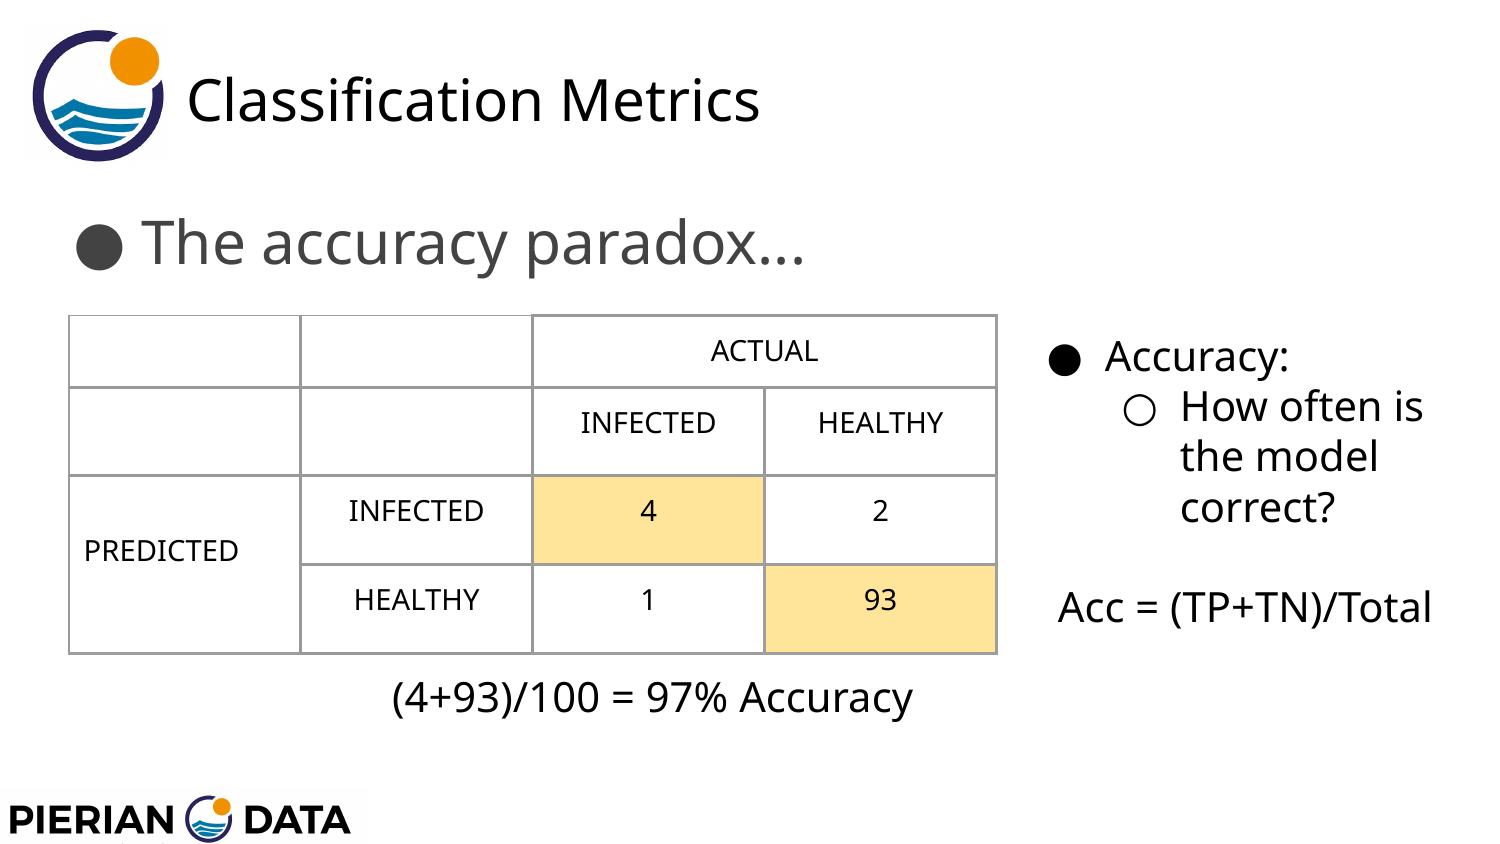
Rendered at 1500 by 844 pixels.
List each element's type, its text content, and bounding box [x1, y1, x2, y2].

table_header [302, 316, 531, 386]
table_header [70, 316, 299, 386]
table_cell 1 [534, 566, 763, 652]
table_cell [302, 389, 531, 474]
table_cell 2 [766, 477, 995, 563]
text_box (4+93)/100 = 97% Accuracy [302, 655, 1004, 797]
picture [24, 24, 172, 167]
title Classification Metrics [176, 48, 1449, 143]
table_cell PREDICTED [70, 477, 299, 652]
table_header ACTUAL [534, 317, 995, 386]
table_cell HEALTHY [766, 389, 995, 474]
text_box Accuracy: How often is the model correct? Acc = (TP+TN)/Total [1015, 315, 1476, 810]
table_cell 93 [766, 566, 995, 652]
list The accuracy paradox... [51, 189, 1476, 750]
table_cell INFECTED [534, 389, 763, 474]
table_cell [70, 389, 299, 474]
table_cell HEALTHY [302, 566, 531, 652]
table_cell INFECTED [302, 477, 531, 563]
picture [0, 787, 368, 844]
table_cell 4 [534, 477, 763, 563]
